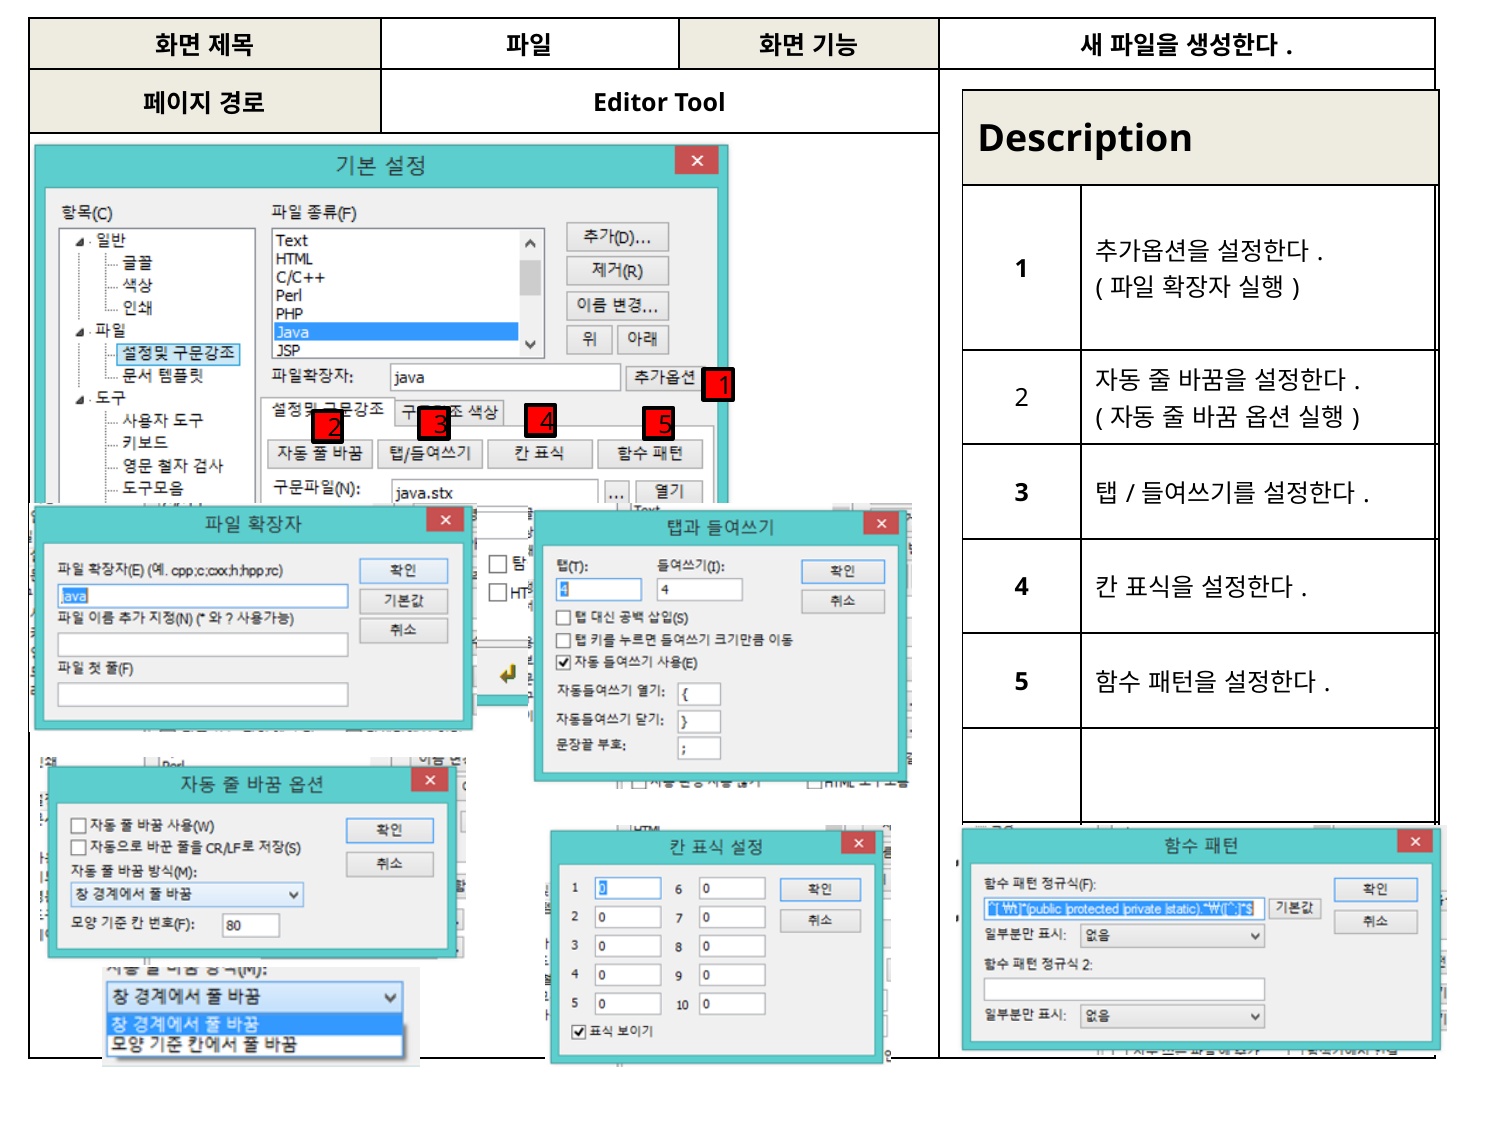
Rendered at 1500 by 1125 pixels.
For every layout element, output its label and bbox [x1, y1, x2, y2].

table_cell [963, 351, 1080, 443]
table_header [940, 19, 1434, 68]
table_cell [382, 70, 938, 132]
table_cell [963, 729, 1080, 821]
table_cell [1082, 351, 1438, 443]
table_cell [1082, 186, 1438, 349]
picture [29, 132, 913, 789]
table_header [963, 91, 1438, 184]
table_cell [940, 70, 1434, 1057]
picture [956, 825, 1447, 1055]
table_cell [30, 134, 938, 1057]
table_cell [963, 445, 1080, 538]
table_cell [963, 186, 1080, 349]
picture [40, 757, 466, 965]
table_header [680, 19, 938, 68]
table_cell [1082, 445, 1438, 538]
table_cell [963, 540, 1080, 632]
table_cell [1082, 634, 1438, 727]
table_header [30, 19, 380, 68]
table_header [382, 19, 678, 68]
picture [101, 967, 420, 1067]
table_cell [30, 70, 380, 132]
picture [545, 825, 891, 1067]
table_cell [1082, 540, 1438, 632]
table_cell [1082, 729, 1438, 821]
table_cell [963, 634, 1080, 727]
